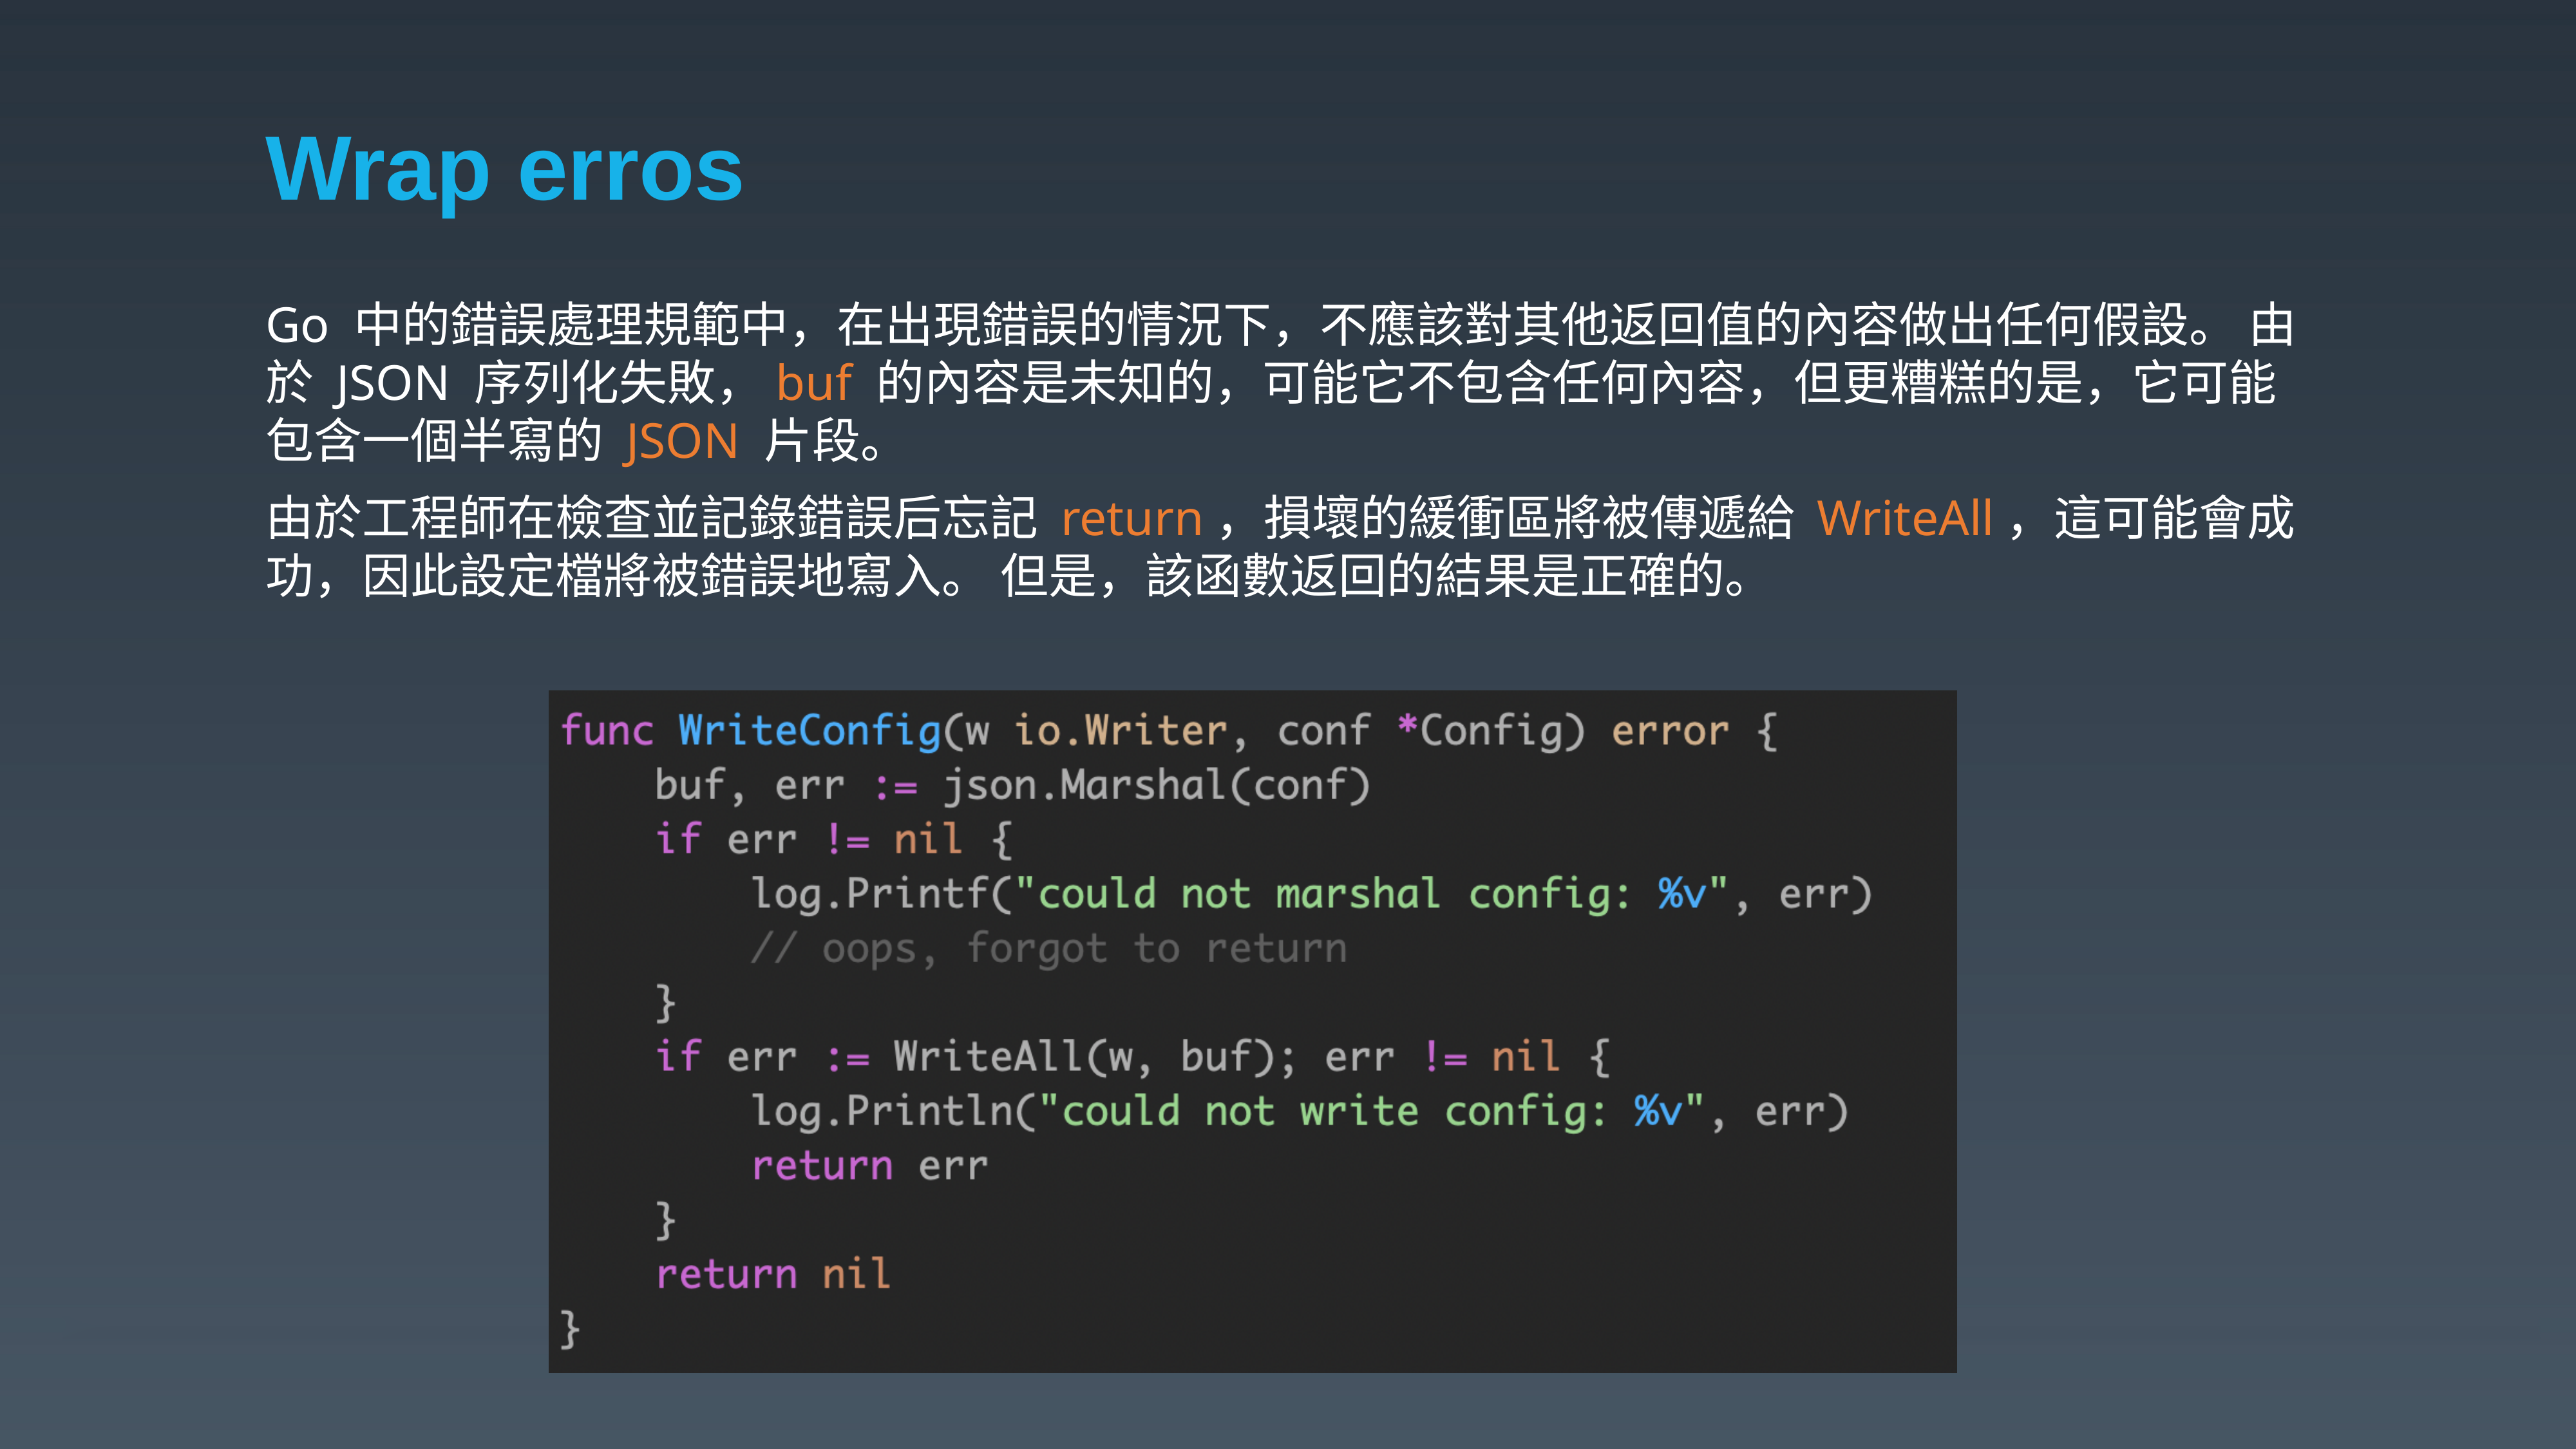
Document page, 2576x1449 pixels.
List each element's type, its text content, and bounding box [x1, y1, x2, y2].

list Go 中的錯誤處理規範中，在出現錯誤的情況下，不應該對其他返回值的內容做出任何假設。 由於 JSON 序列化失敗，buf 的內容是未知的，可能它不包含任何內容，但更糟糕的是，它可能包含一個半寫的 JSON 片段。 由於工程師在檢查並記錄錯誤后忘記 return，損壞的緩衝區將被傳遞給 WriteAll，這可能會成功，因此設定檔將被錯誤地寫入。 但是，該函數返回的結果是正確的。 [260, 288, 2316, 1407]
picture [0, 0, 2576, 1449]
title Wrap erros [260, 103, 2316, 243]
